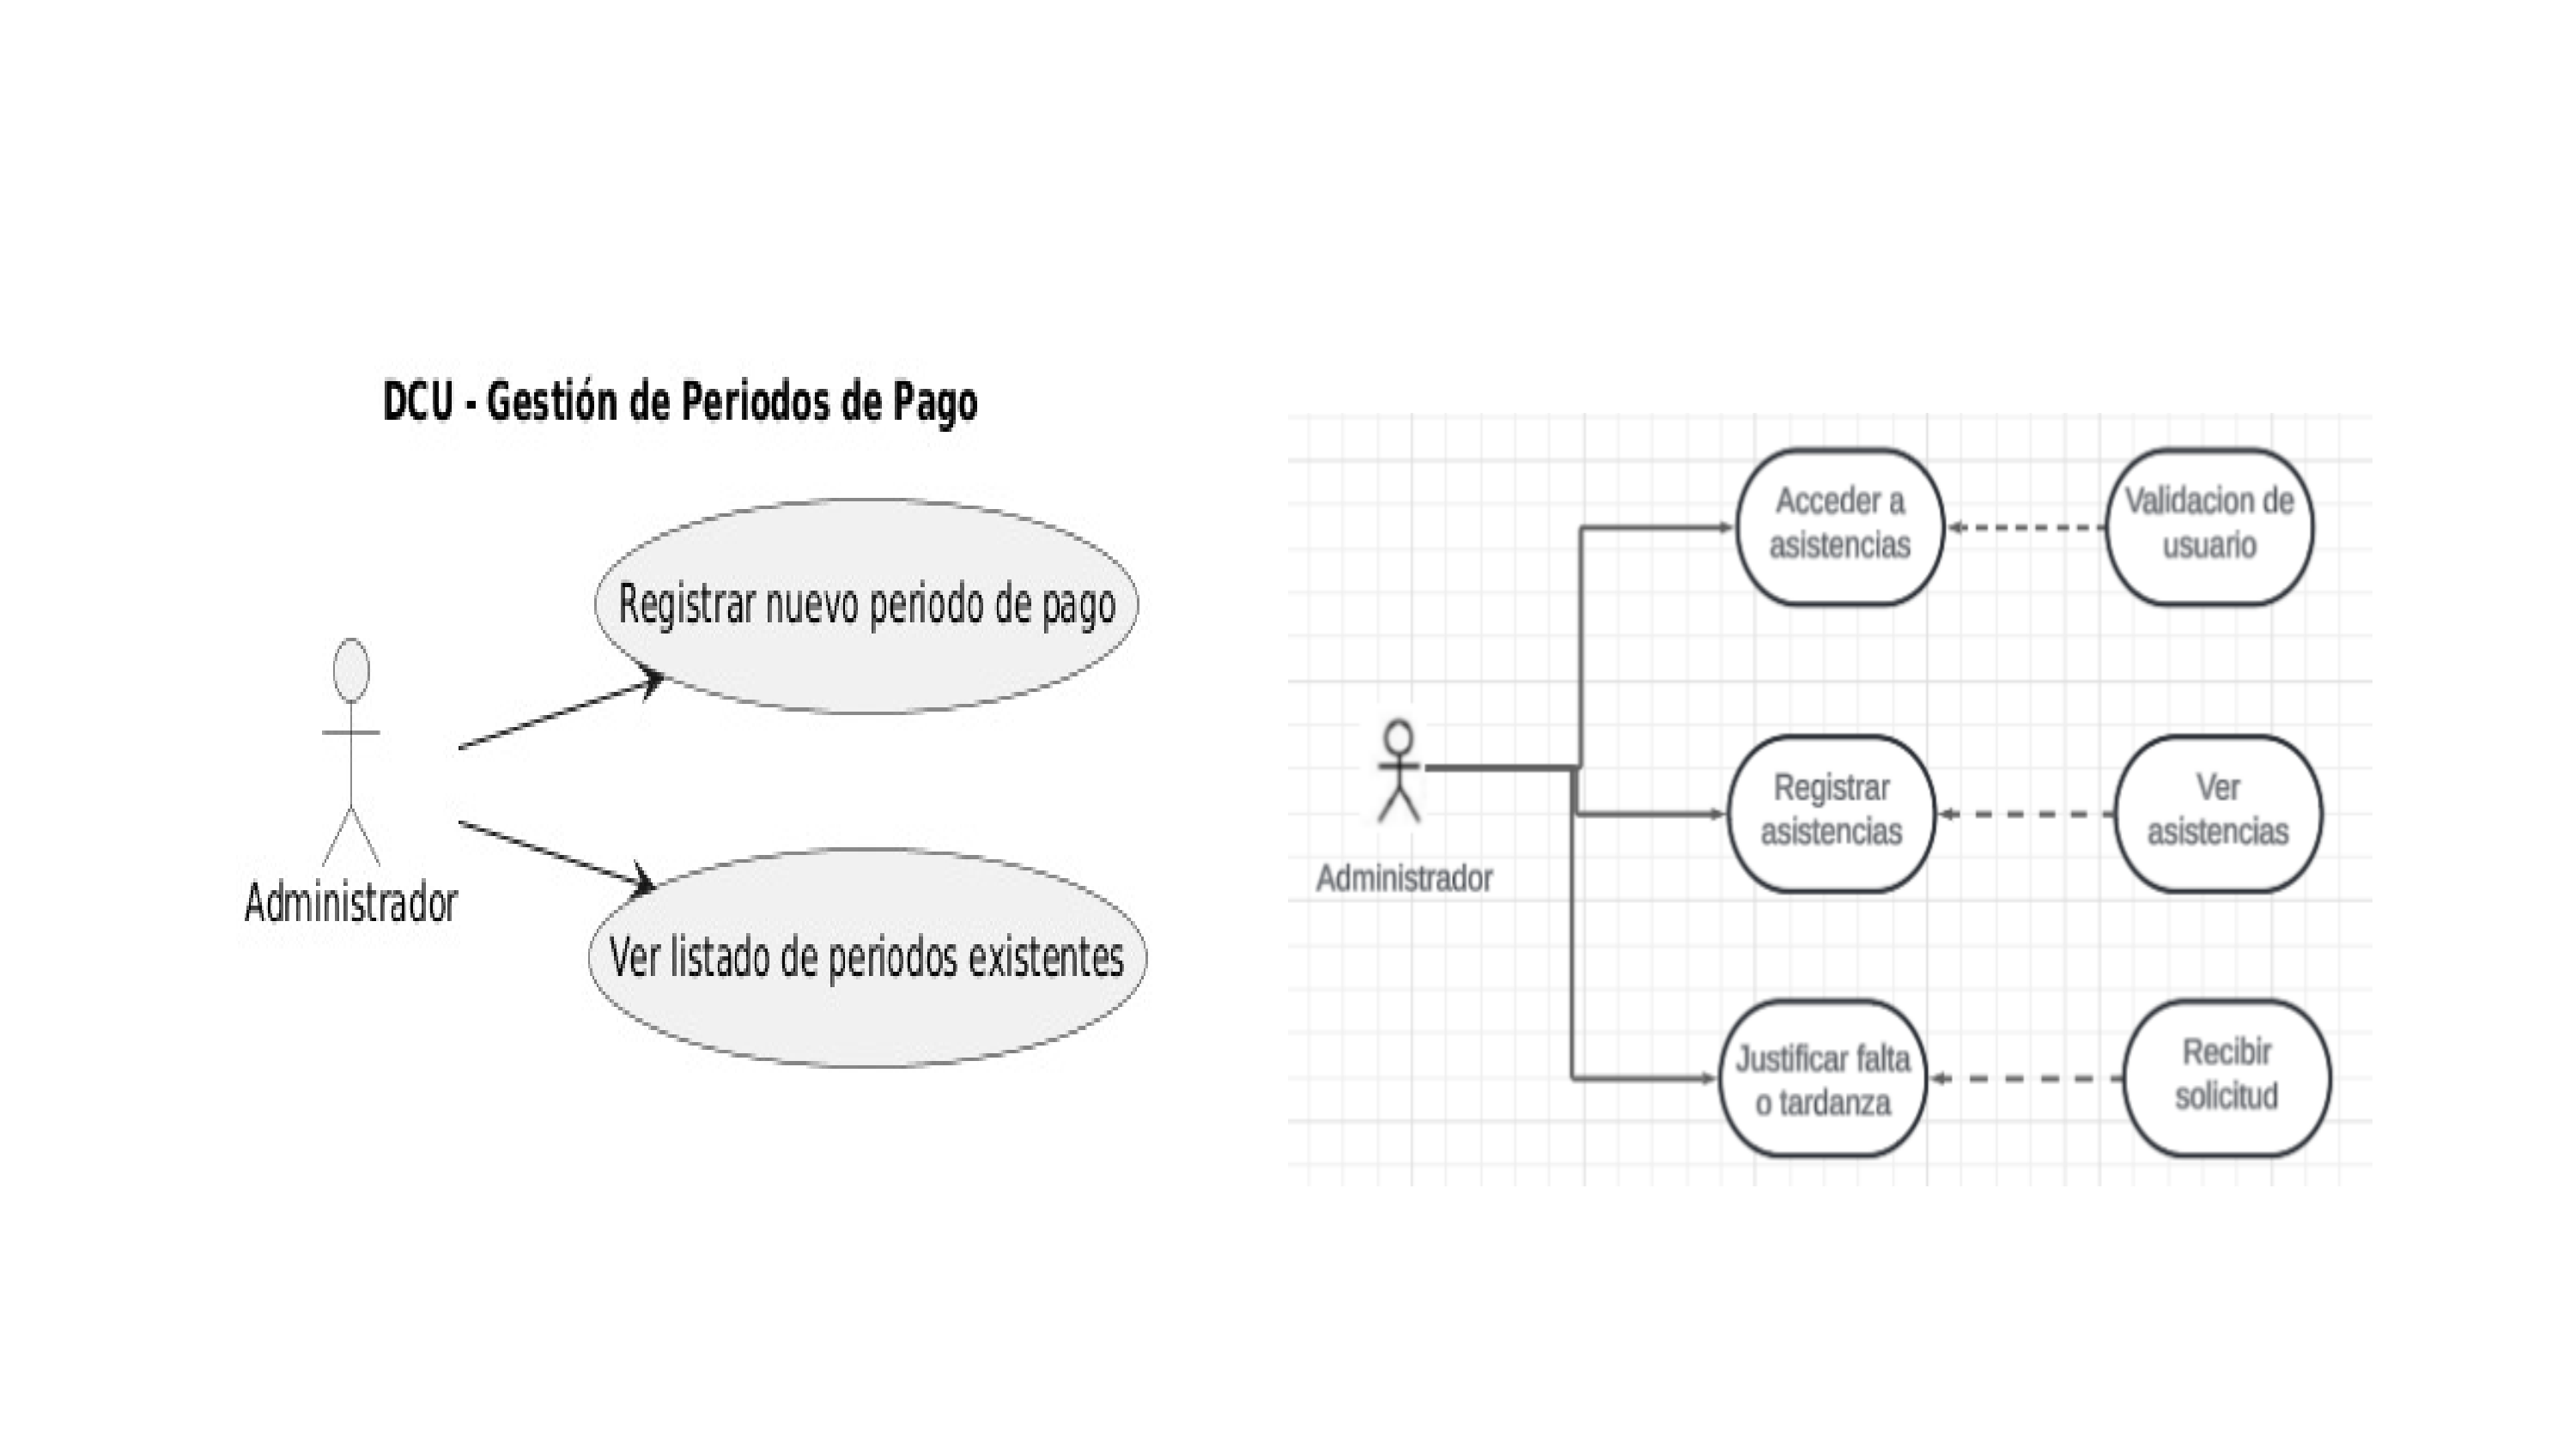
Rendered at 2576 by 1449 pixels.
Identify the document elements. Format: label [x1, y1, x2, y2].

picture [1287, 412, 2372, 1186]
picture [235, 326, 1182, 1100]
